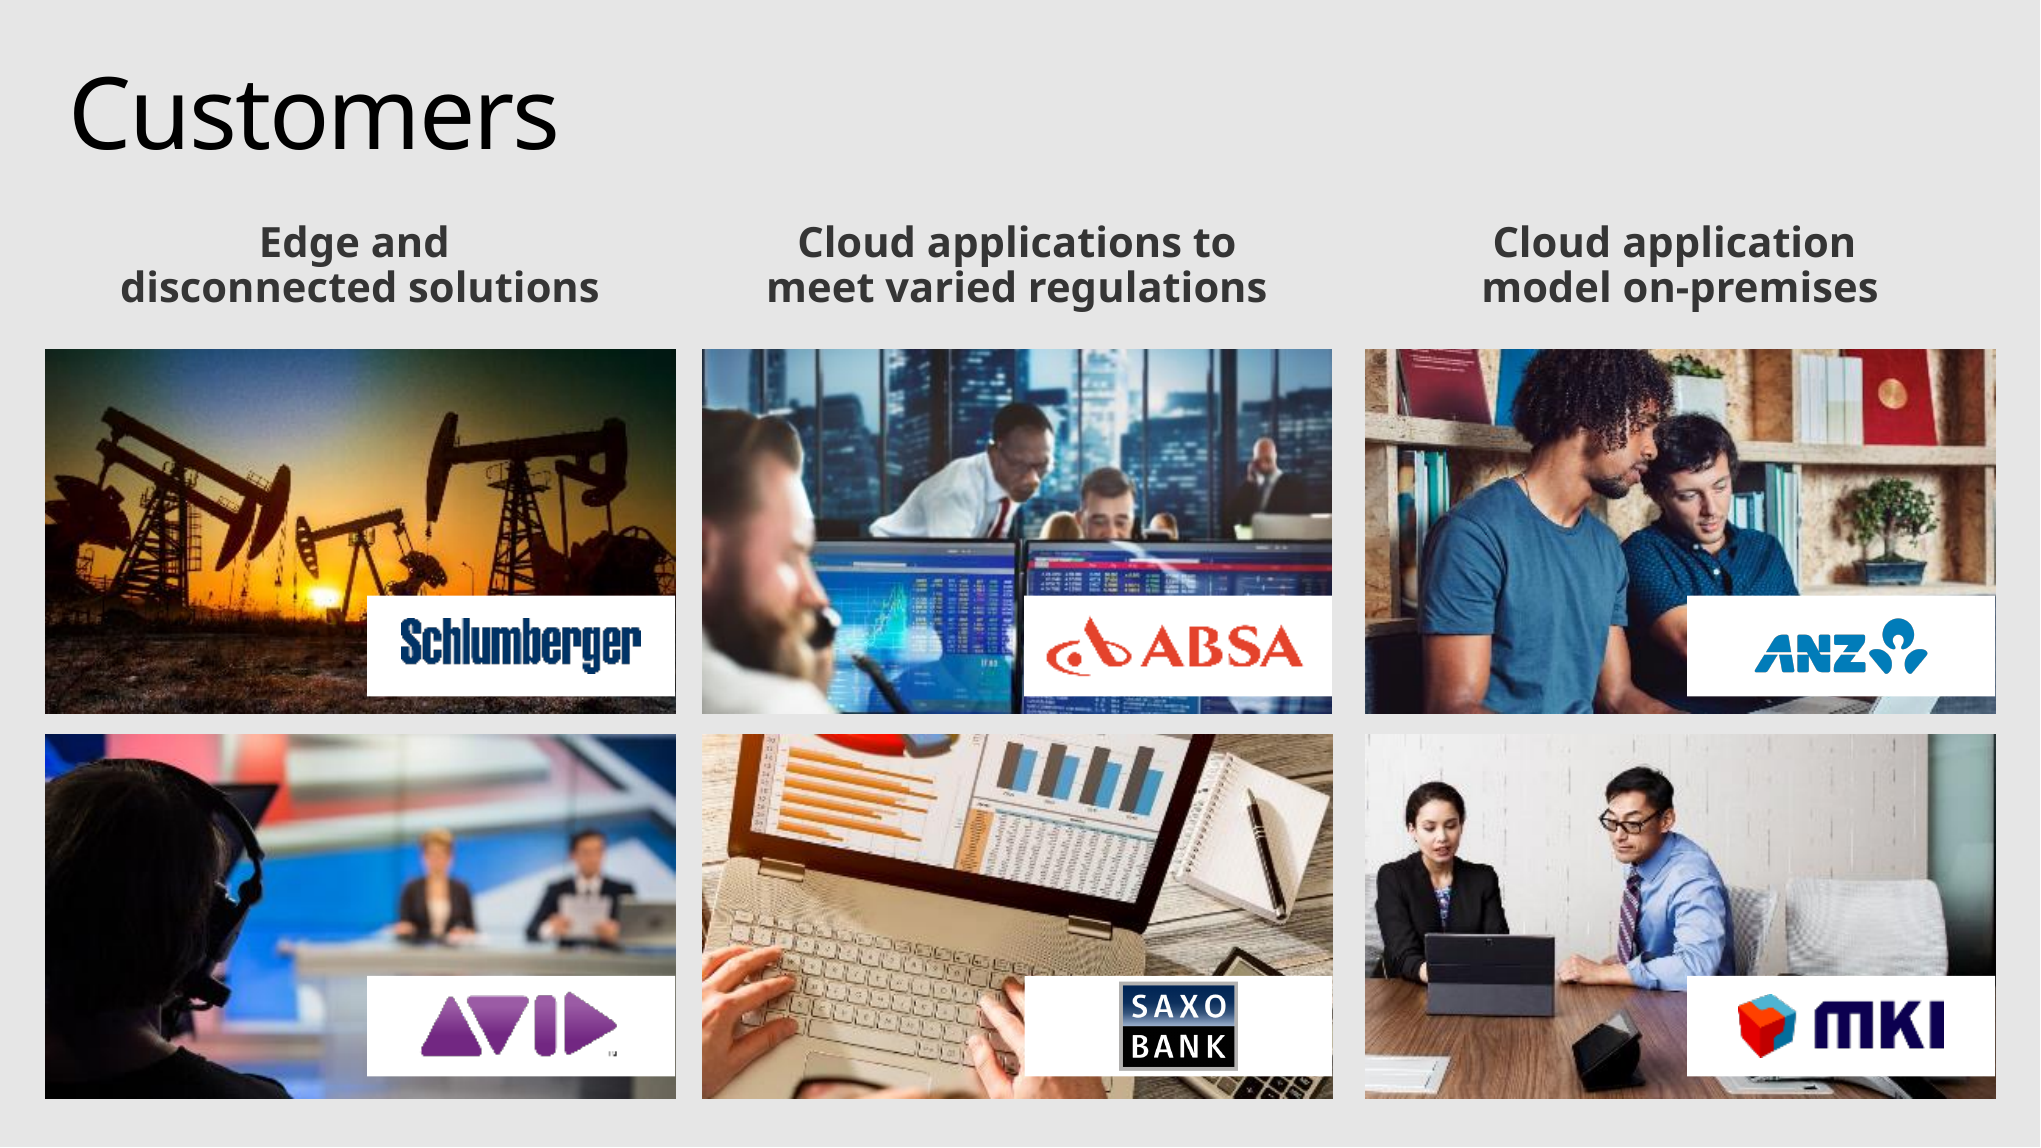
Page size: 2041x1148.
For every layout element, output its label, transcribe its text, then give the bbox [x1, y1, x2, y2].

text_box Cloud applications to meet varied regulations [701, 214, 1333, 320]
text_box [702, 733, 1333, 1099]
text_box Edge and disconnected solutions [44, 214, 676, 320]
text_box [701, 348, 1333, 714]
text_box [1364, 348, 1996, 714]
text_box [1364, 733, 1996, 1099]
title Customers [45, 48, 1996, 199]
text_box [44, 733, 676, 1099]
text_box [44, 348, 676, 714]
text_box Cloud application model on-premises [1364, 214, 1996, 320]
